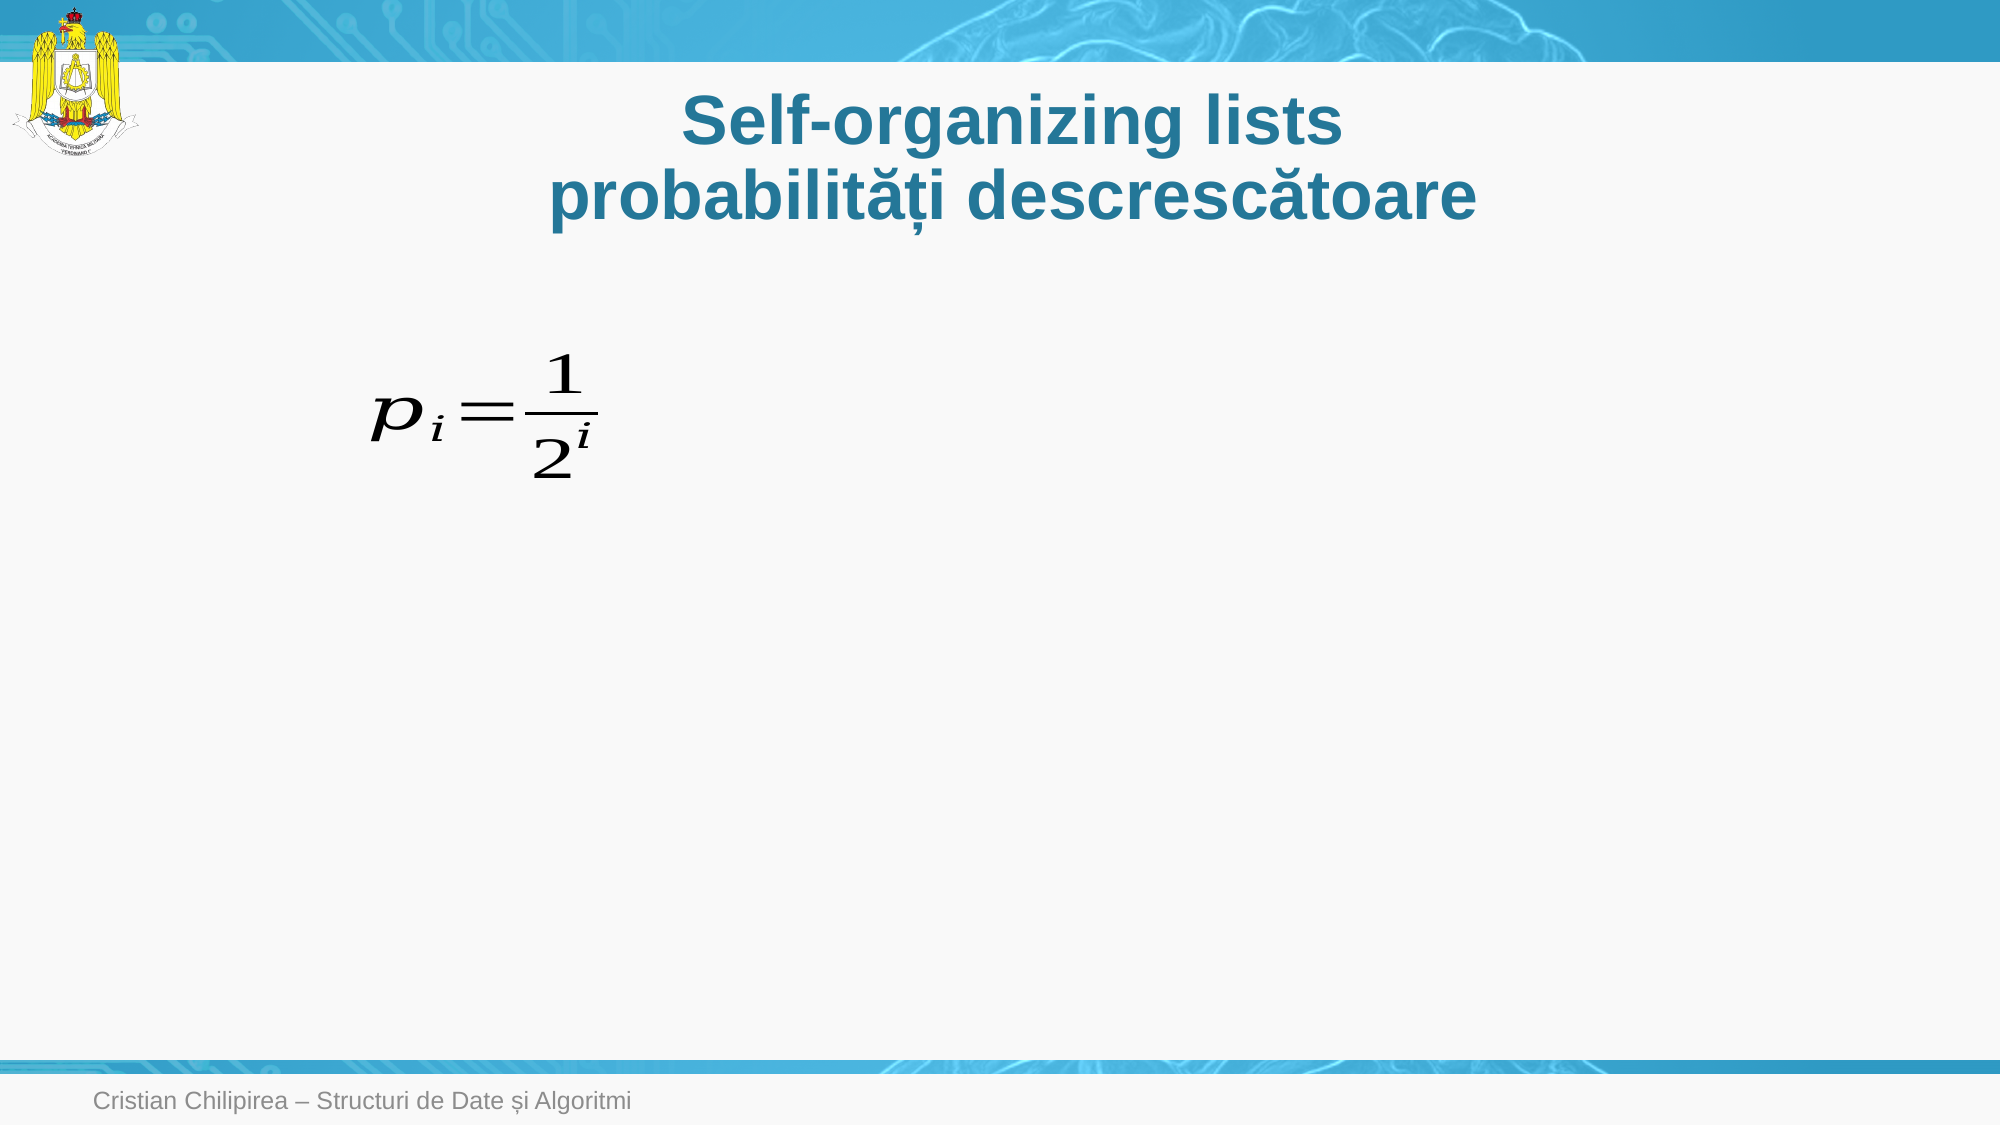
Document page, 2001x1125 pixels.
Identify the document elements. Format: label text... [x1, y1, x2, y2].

title Self-organizing lists probabilități descrescătoare [150, 76, 1876, 243]
picture [0, 0, 2000, 156]
footer Cristian Chilipirea – Structuri de Date și Algoritmi [77, 1073, 1338, 1125]
picture [0, 1060, 2000, 1074]
